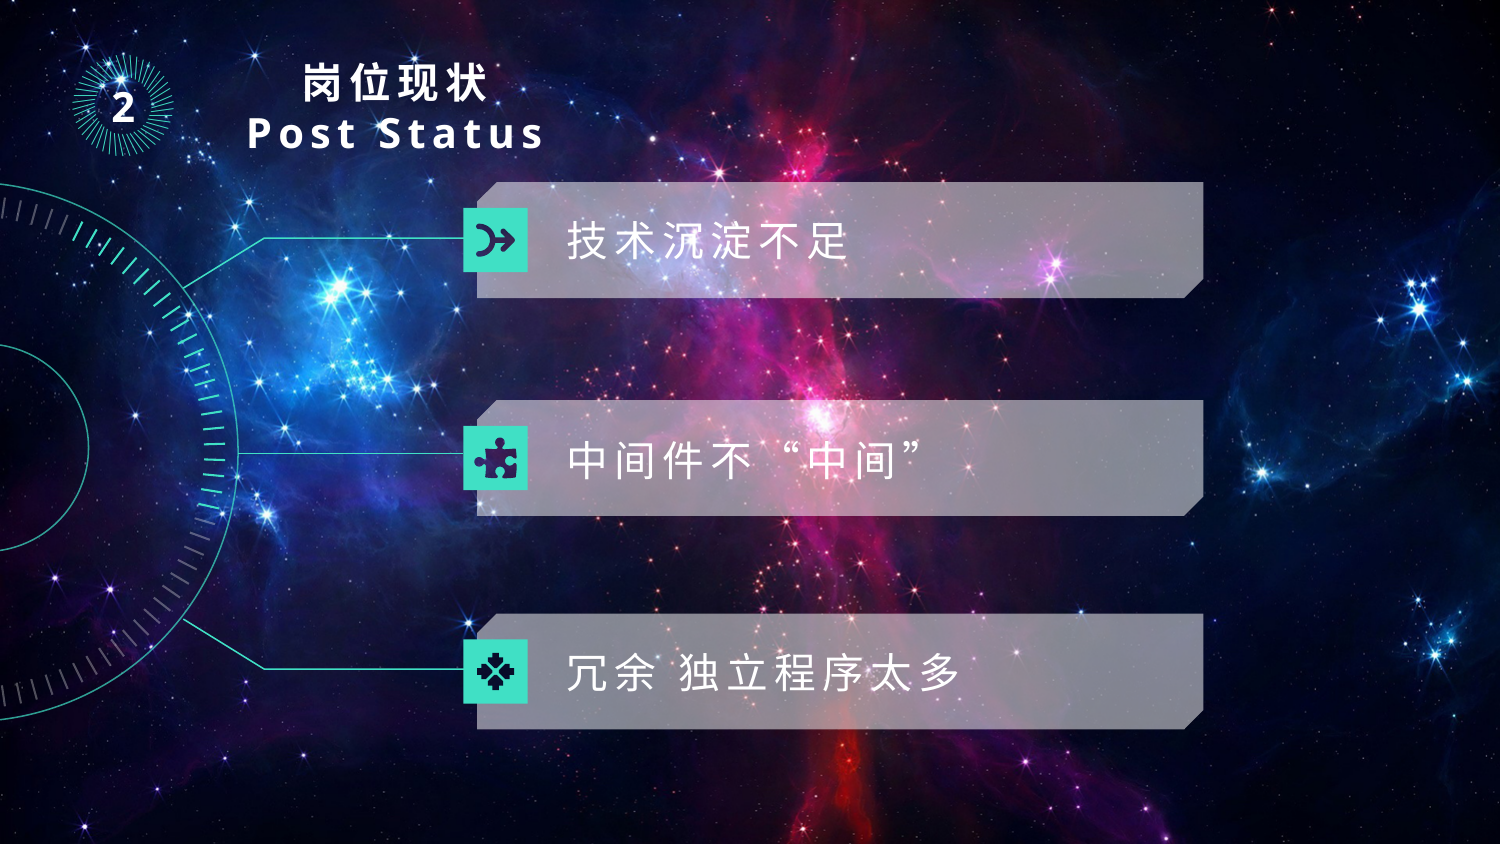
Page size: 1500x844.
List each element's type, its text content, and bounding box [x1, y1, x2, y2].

text_box [461, 637, 530, 706]
text_box [475, 180, 1206, 301]
text_box [487, 652, 504, 669]
text_box 岗位现状 Post Status [186, 49, 604, 164]
text_box 技术沉淀不足 [551, 192, 1204, 272]
text_box [230, 236, 461, 281]
text_box [475, 397, 1206, 519]
text_box [487, 674, 504, 691]
text_box [498, 663, 515, 680]
text_box 冗余 独立程序太多 [551, 624, 1204, 705]
text_box 中间件不“中间” [551, 412, 1204, 492]
text_box [461, 206, 530, 274]
text_box [230, 378, 241, 526]
picture [0, 0, 1500, 844]
text_box [475, 611, 1206, 732]
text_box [0, 194, 226, 709]
text_box [461, 424, 530, 492]
text_box [0, 717, 29, 722]
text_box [63, 46, 184, 166]
text_box [477, 663, 493, 680]
text_box [476, 223, 515, 257]
text_box [474, 437, 517, 479]
text_box [0, 181, 52, 193]
text_box [230, 627, 461, 672]
